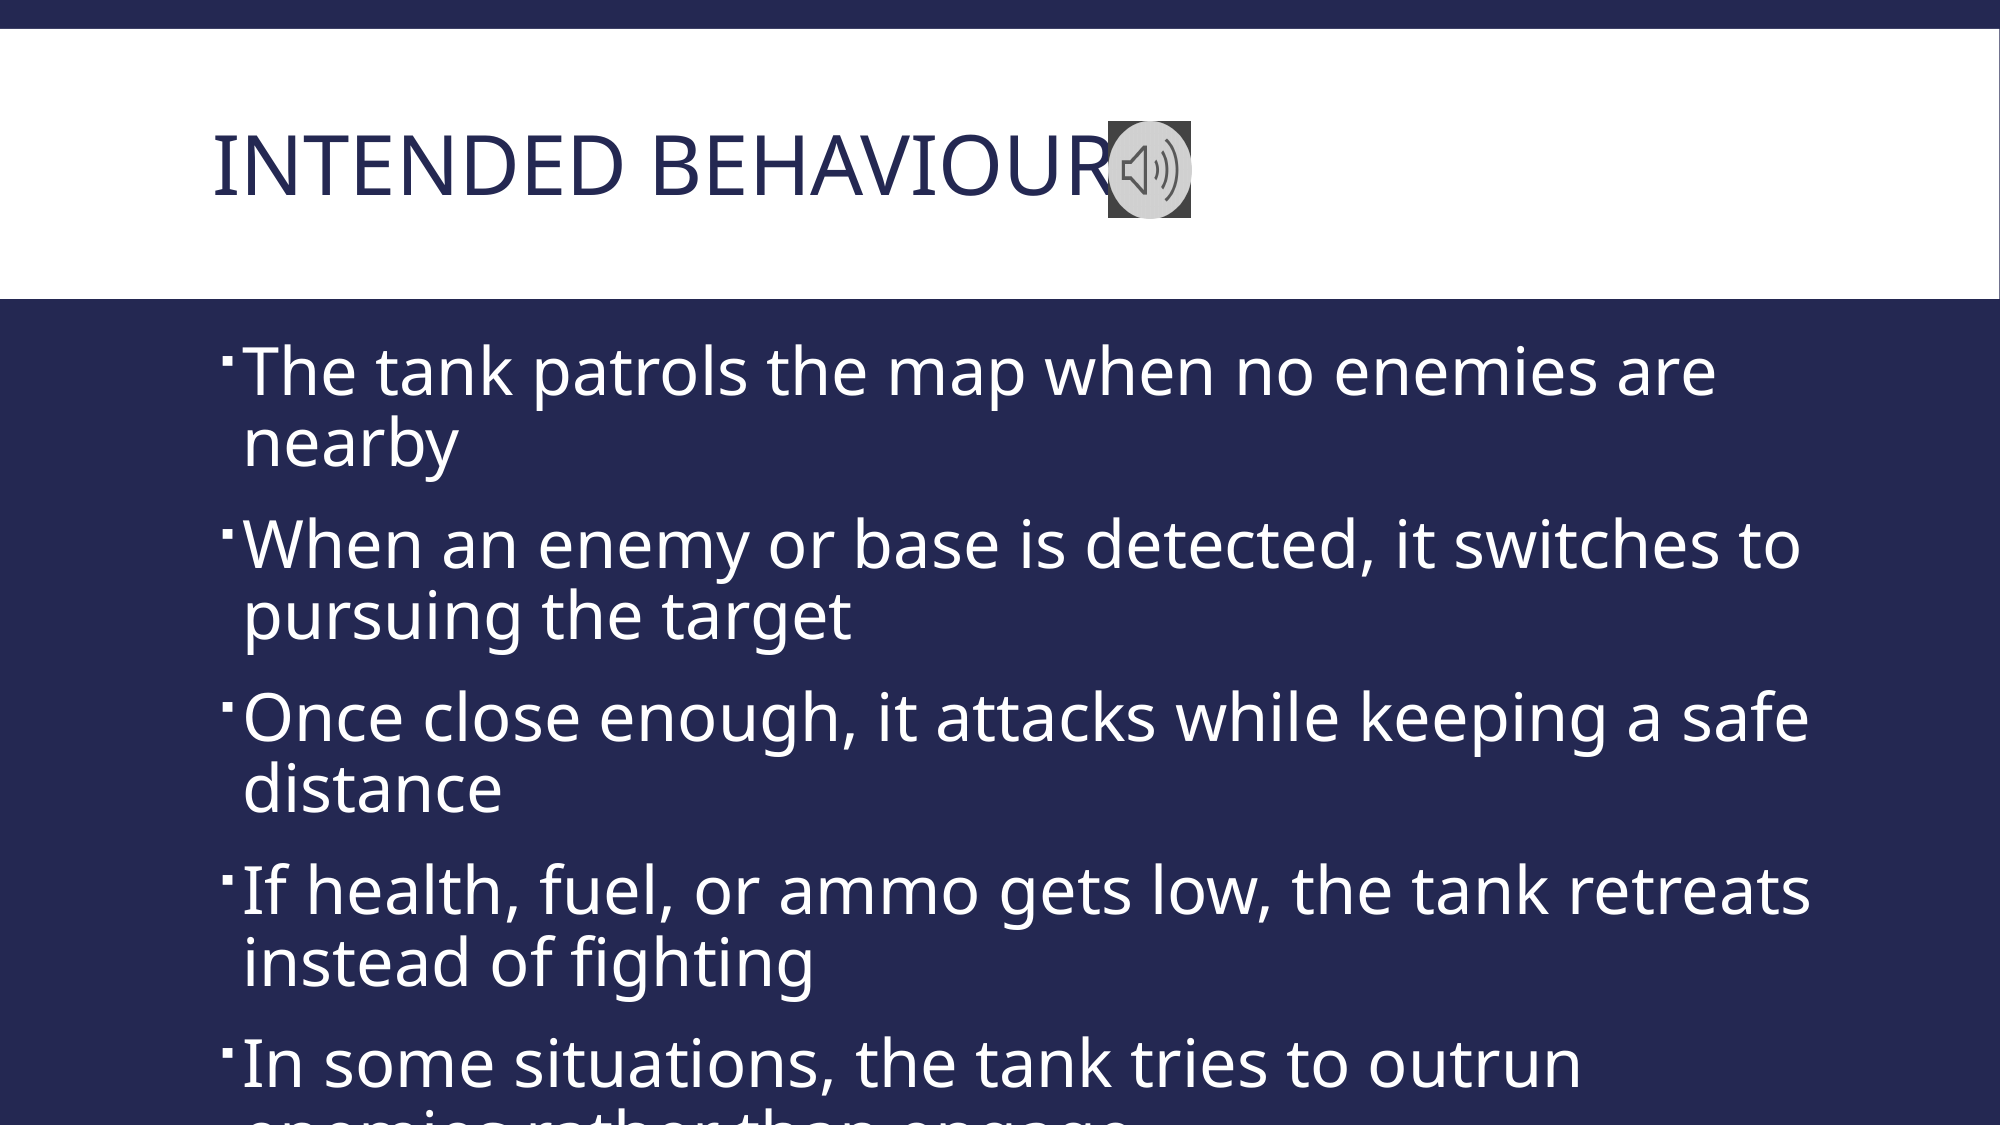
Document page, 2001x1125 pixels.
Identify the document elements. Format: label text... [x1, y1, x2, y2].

title Intended behaviour [197, 46, 1803, 295]
picture [1107, 119, 1193, 220]
list The tank patrols the map when no enemies are nearby When an enemy or base is detected, it switches to pursuing the target Once close enough, it attacks while keeping a safe distance If health, fuel, or ammo gets low, the tank retreats instead of fighting In some situations, the tank tries to outrun enemies rather than engage [197, 329, 1848, 1082]
